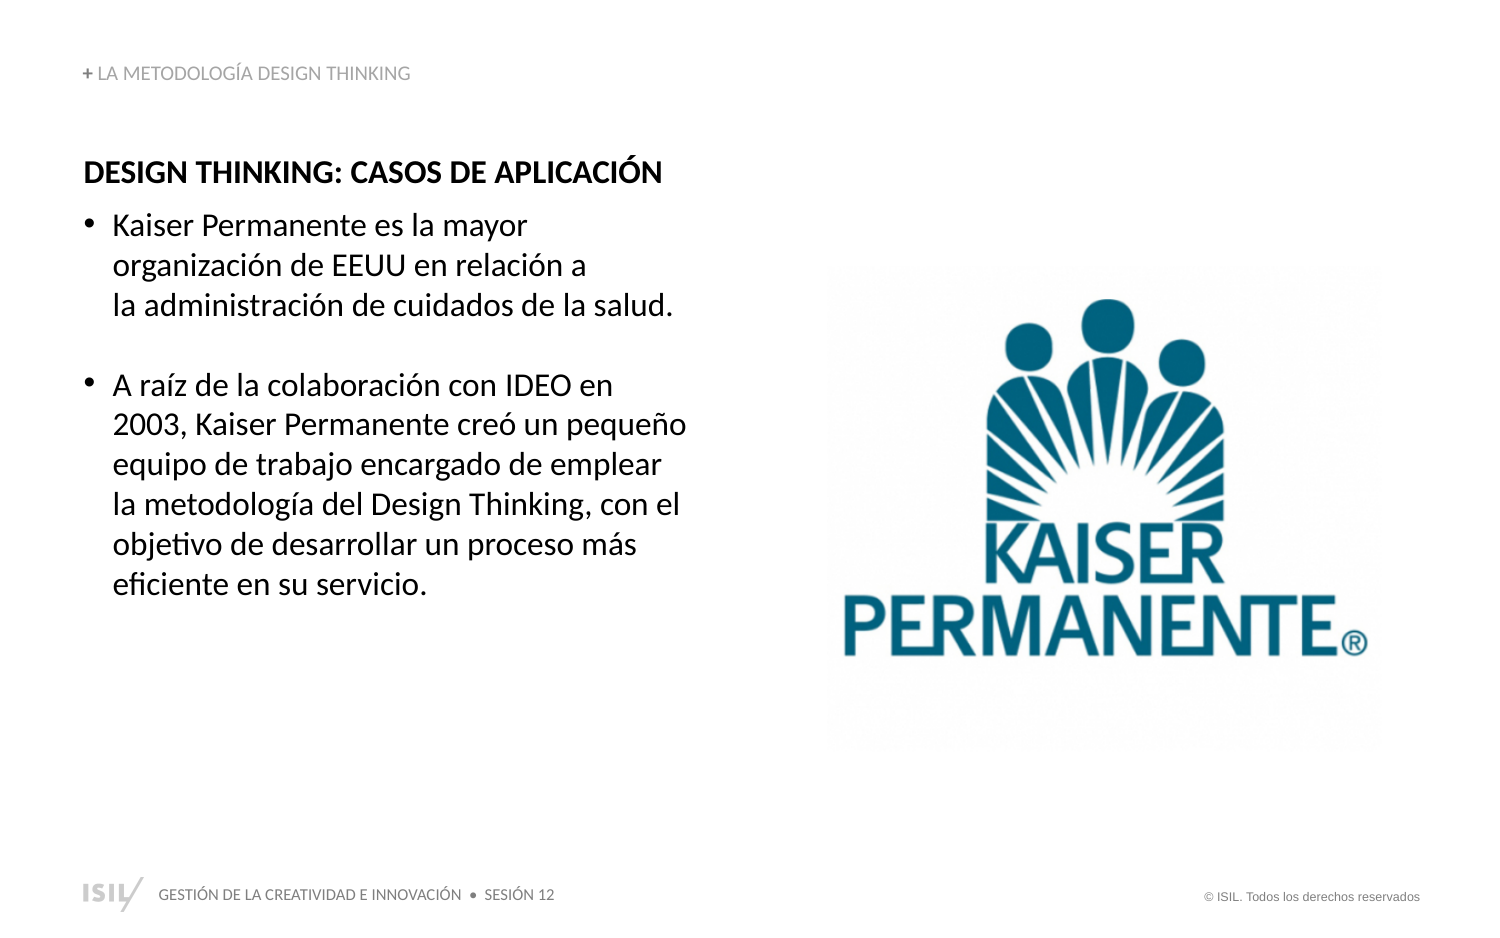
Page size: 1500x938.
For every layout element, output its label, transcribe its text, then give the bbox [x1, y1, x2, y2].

text_box DESIGN THINKING: CASOS DE APLICACIÓN Kaiser Permanente es la mayor organización de EEUU en relación a la administración de cuidados de la salud. A raíz de la colaboración con IDEO en 2003, Kaiser Permanente creó un pequeño equipo de trabajo encargado de emplear la metodología del Design Thinking, con el objetivo de desarrollar un proceso más eficiente en su servicio. [83, 150, 688, 718]
text_box + LA METODOLOGÍA DESIGN THINKING [82, 59, 614, 85]
picture [826, 266, 1382, 752]
